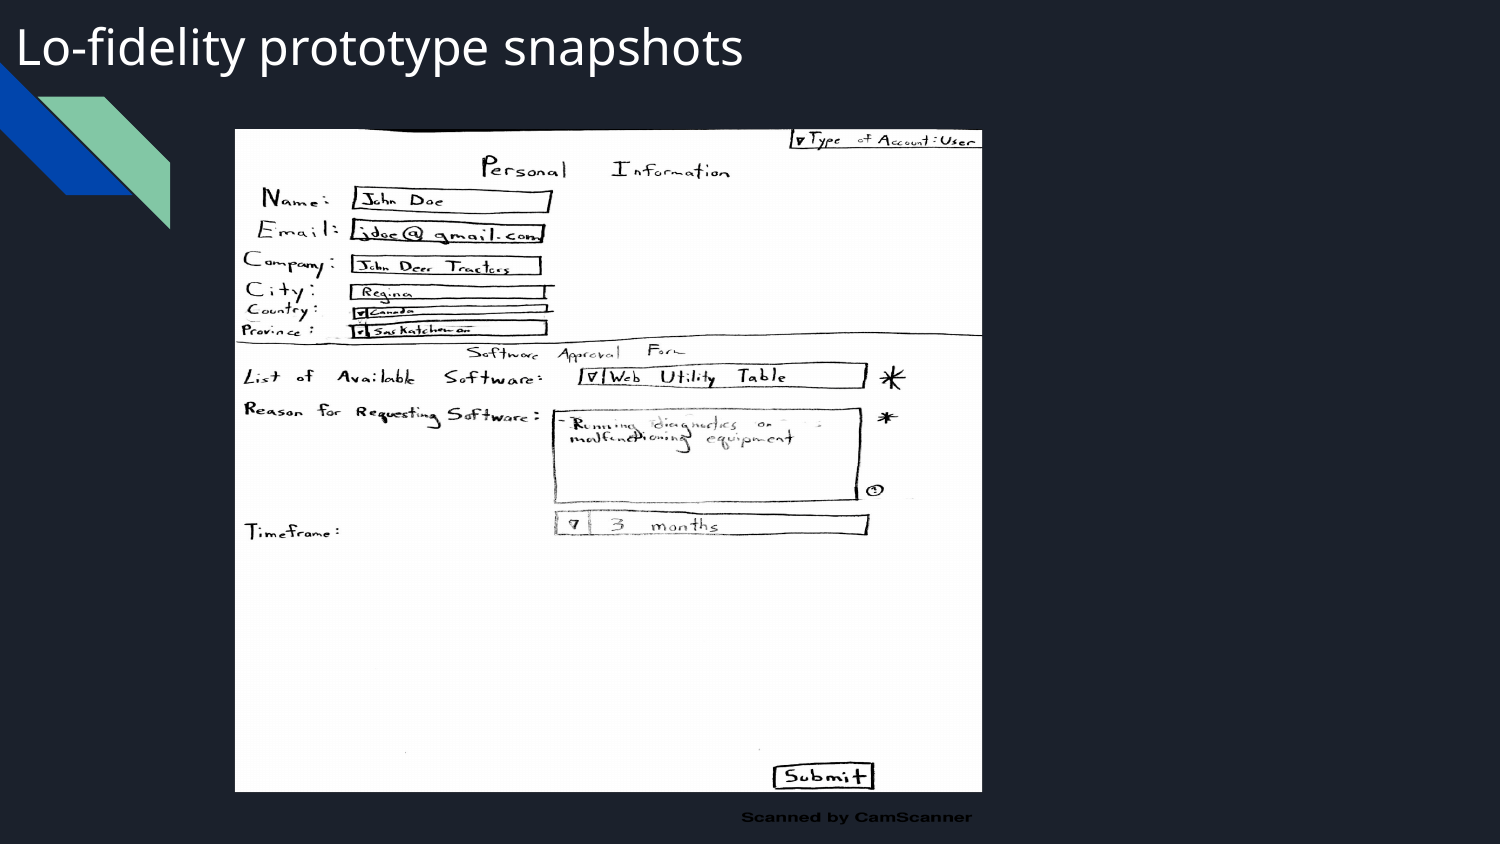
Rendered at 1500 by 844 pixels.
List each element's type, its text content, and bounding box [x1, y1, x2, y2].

title Lo-fidelity prototype snapshots [0, 0, 1155, 150]
picture [228, 129, 991, 835]
